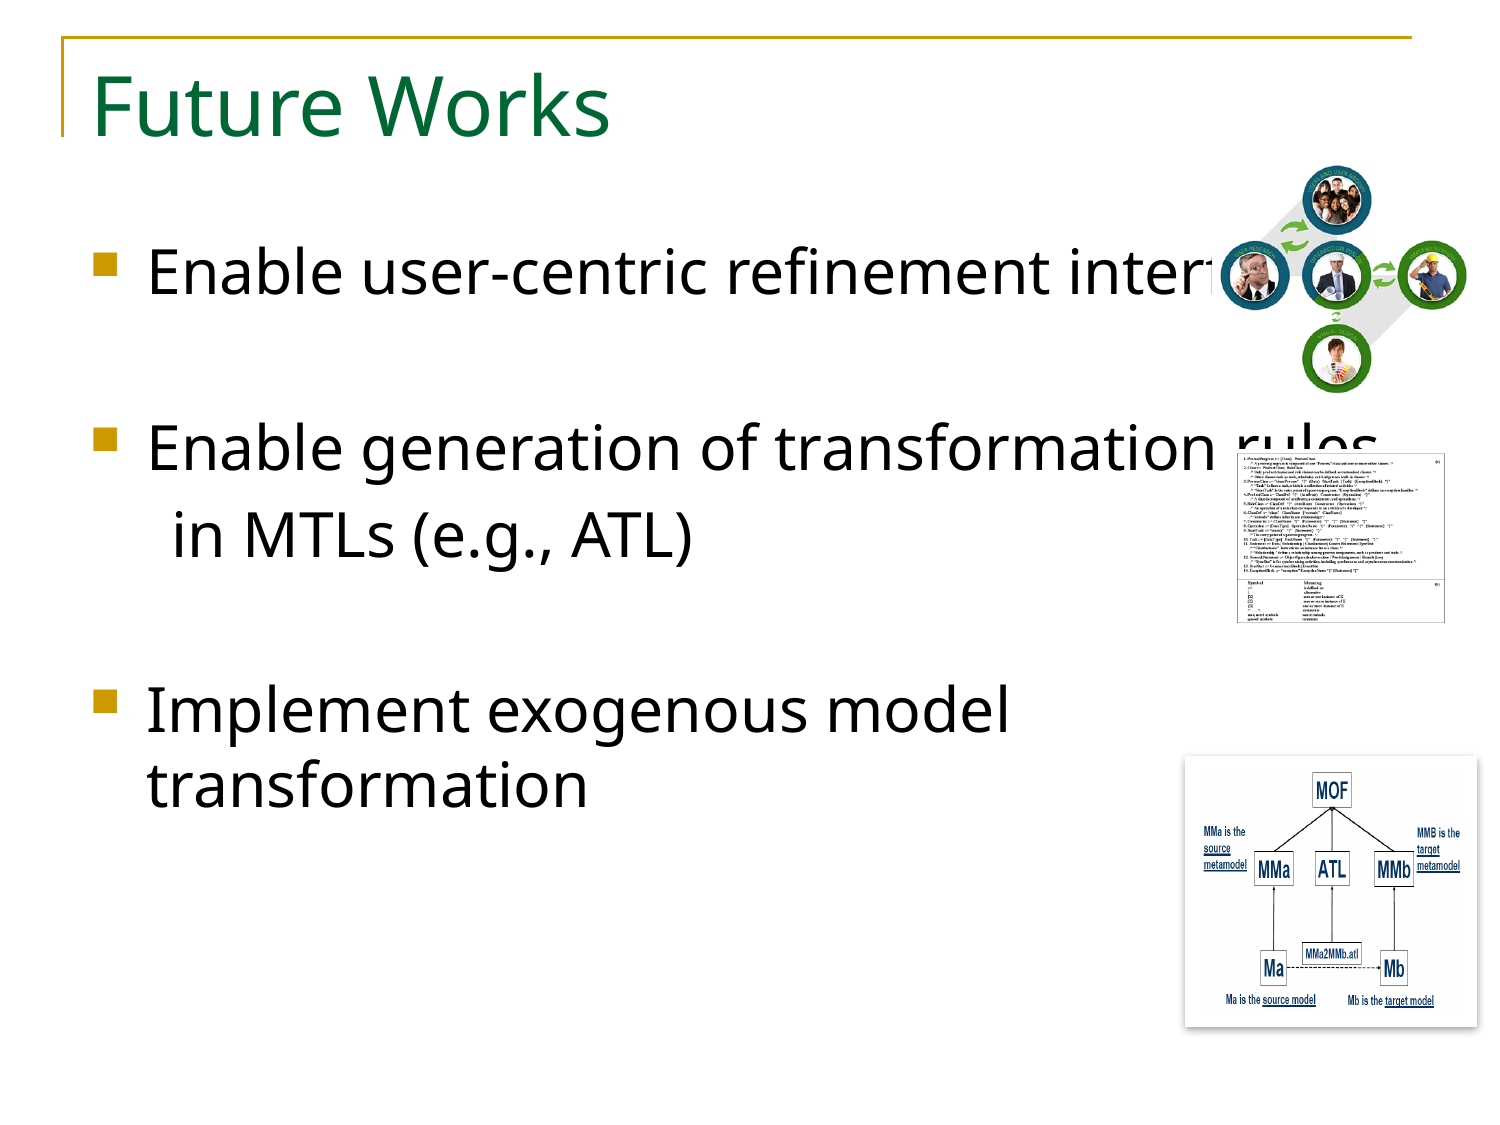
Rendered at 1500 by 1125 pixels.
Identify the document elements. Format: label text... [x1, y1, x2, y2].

list Enable user-centric refinement interface Enable generation of transformation rules in MTLs (e.g., ATL) Implement exogenous model transformation [74, 224, 1426, 969]
picture [1199, 770, 1463, 1013]
picture [1237, 449, 1448, 626]
title Future Works [74, 45, 1426, 224]
picture [1212, 162, 1476, 399]
